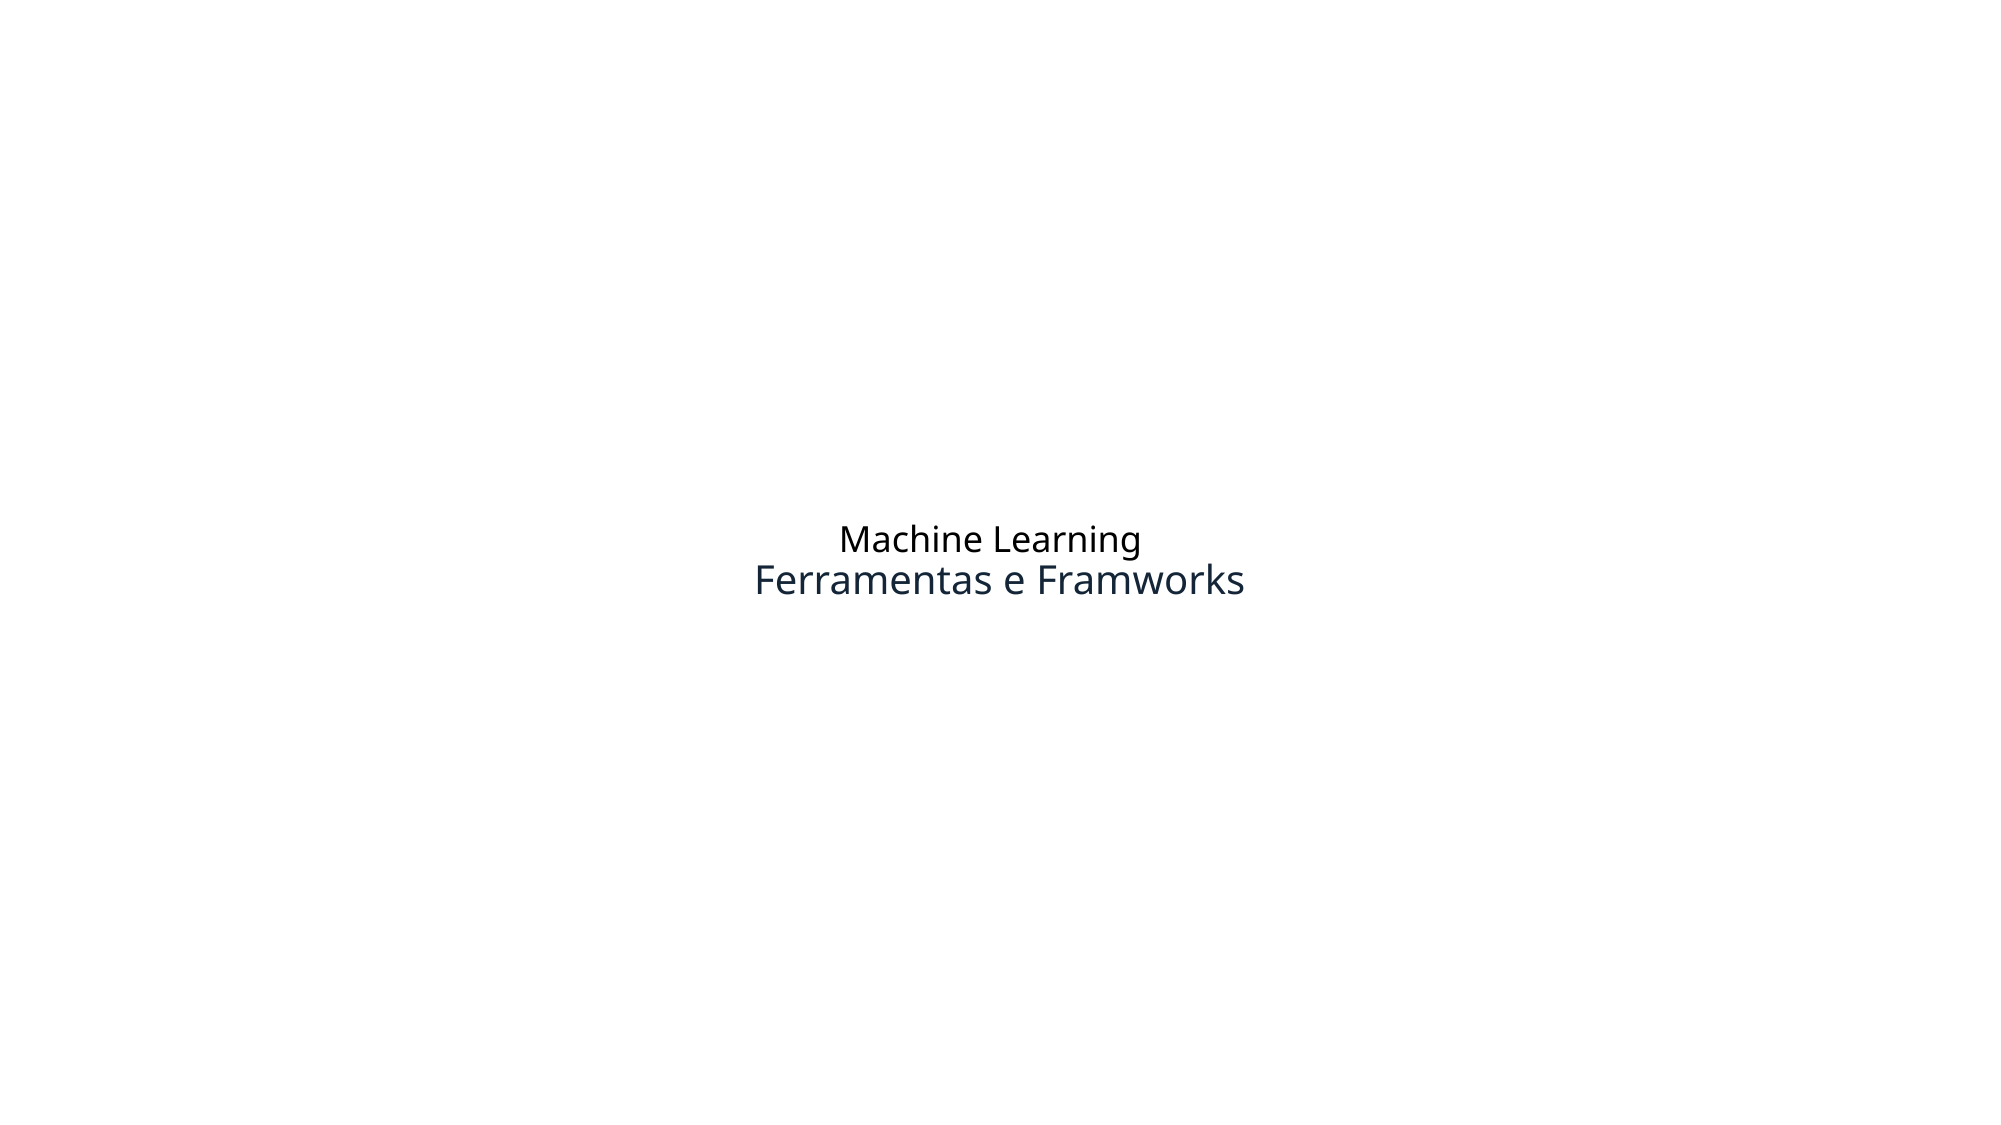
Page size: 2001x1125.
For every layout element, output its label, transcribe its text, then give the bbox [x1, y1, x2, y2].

title Machine Learning Ferramentas e Framworks [285, 513, 1715, 612]
